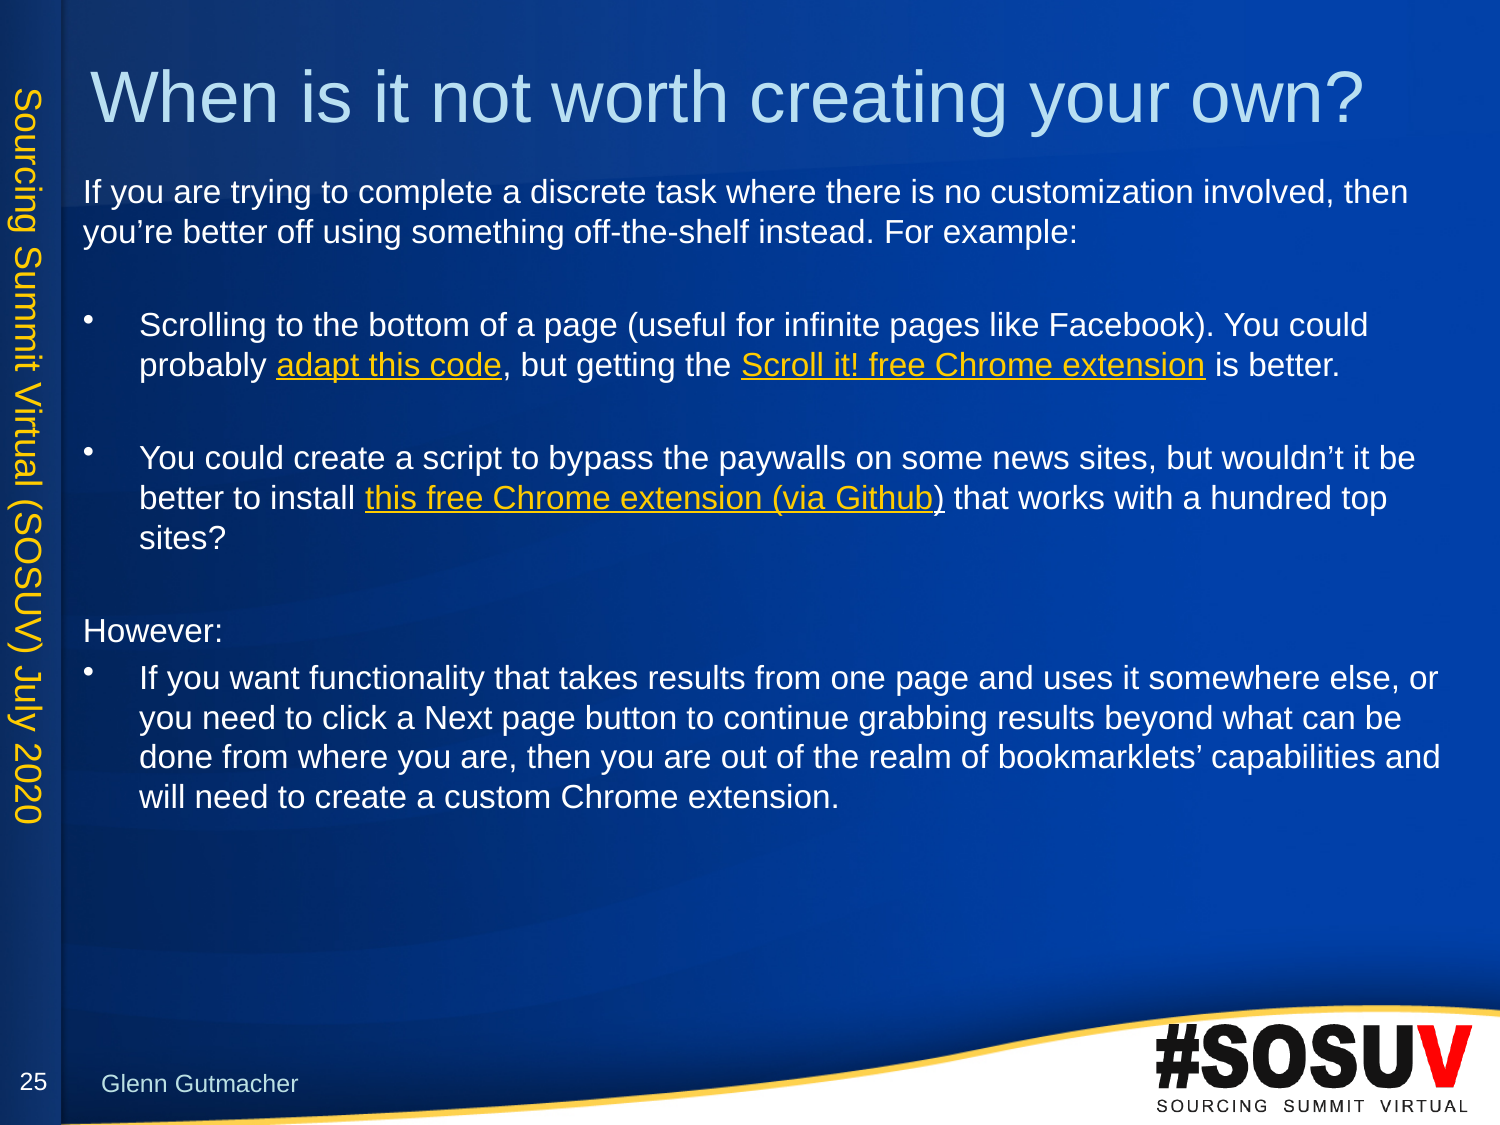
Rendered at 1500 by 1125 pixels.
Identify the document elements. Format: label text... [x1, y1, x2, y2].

picture [0, 0, 1500, 1125]
slide_number 25 [0, 1053, 63, 1107]
list If you are trying to complete a discrete task where there is no customization involved, then you’re better off using something off-the-shelf instead. For example: Scrolling to the bottom of a page (useful for infinite pages like Facebook). You could probably adapt this code, but getting the Scroll it! free Chrome extension is better. You could create a script to bypass the paywalls on some news sites, but wouldn’t it be better to install this free Chrome extension (via Github) that works with a hundred top sites? However: If you want functionality that takes results from one page and uses it somewhere else, or you need to click a Next page button to continue grabbing results beyond what can be done from where you are, then you are out of the realm of bookmarklets’ capabilities and will need to create a custom Chrome extension. [67, 162, 1476, 1006]
title When is it not worth creating your own? [74, 37, 1426, 151]
